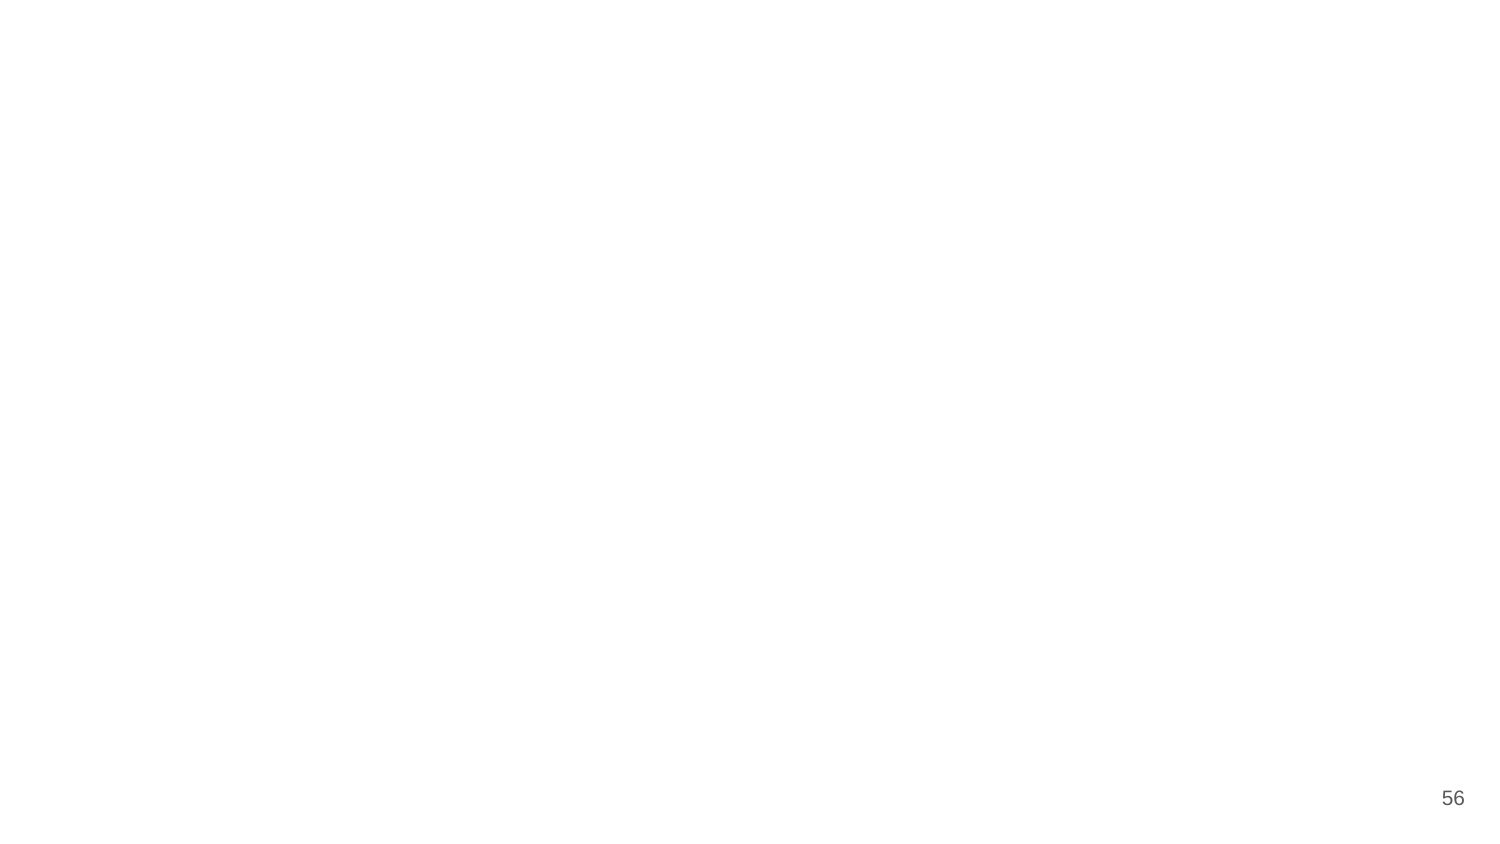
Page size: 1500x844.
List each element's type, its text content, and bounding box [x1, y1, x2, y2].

slide_number ‹#› [1389, 764, 1480, 830]
